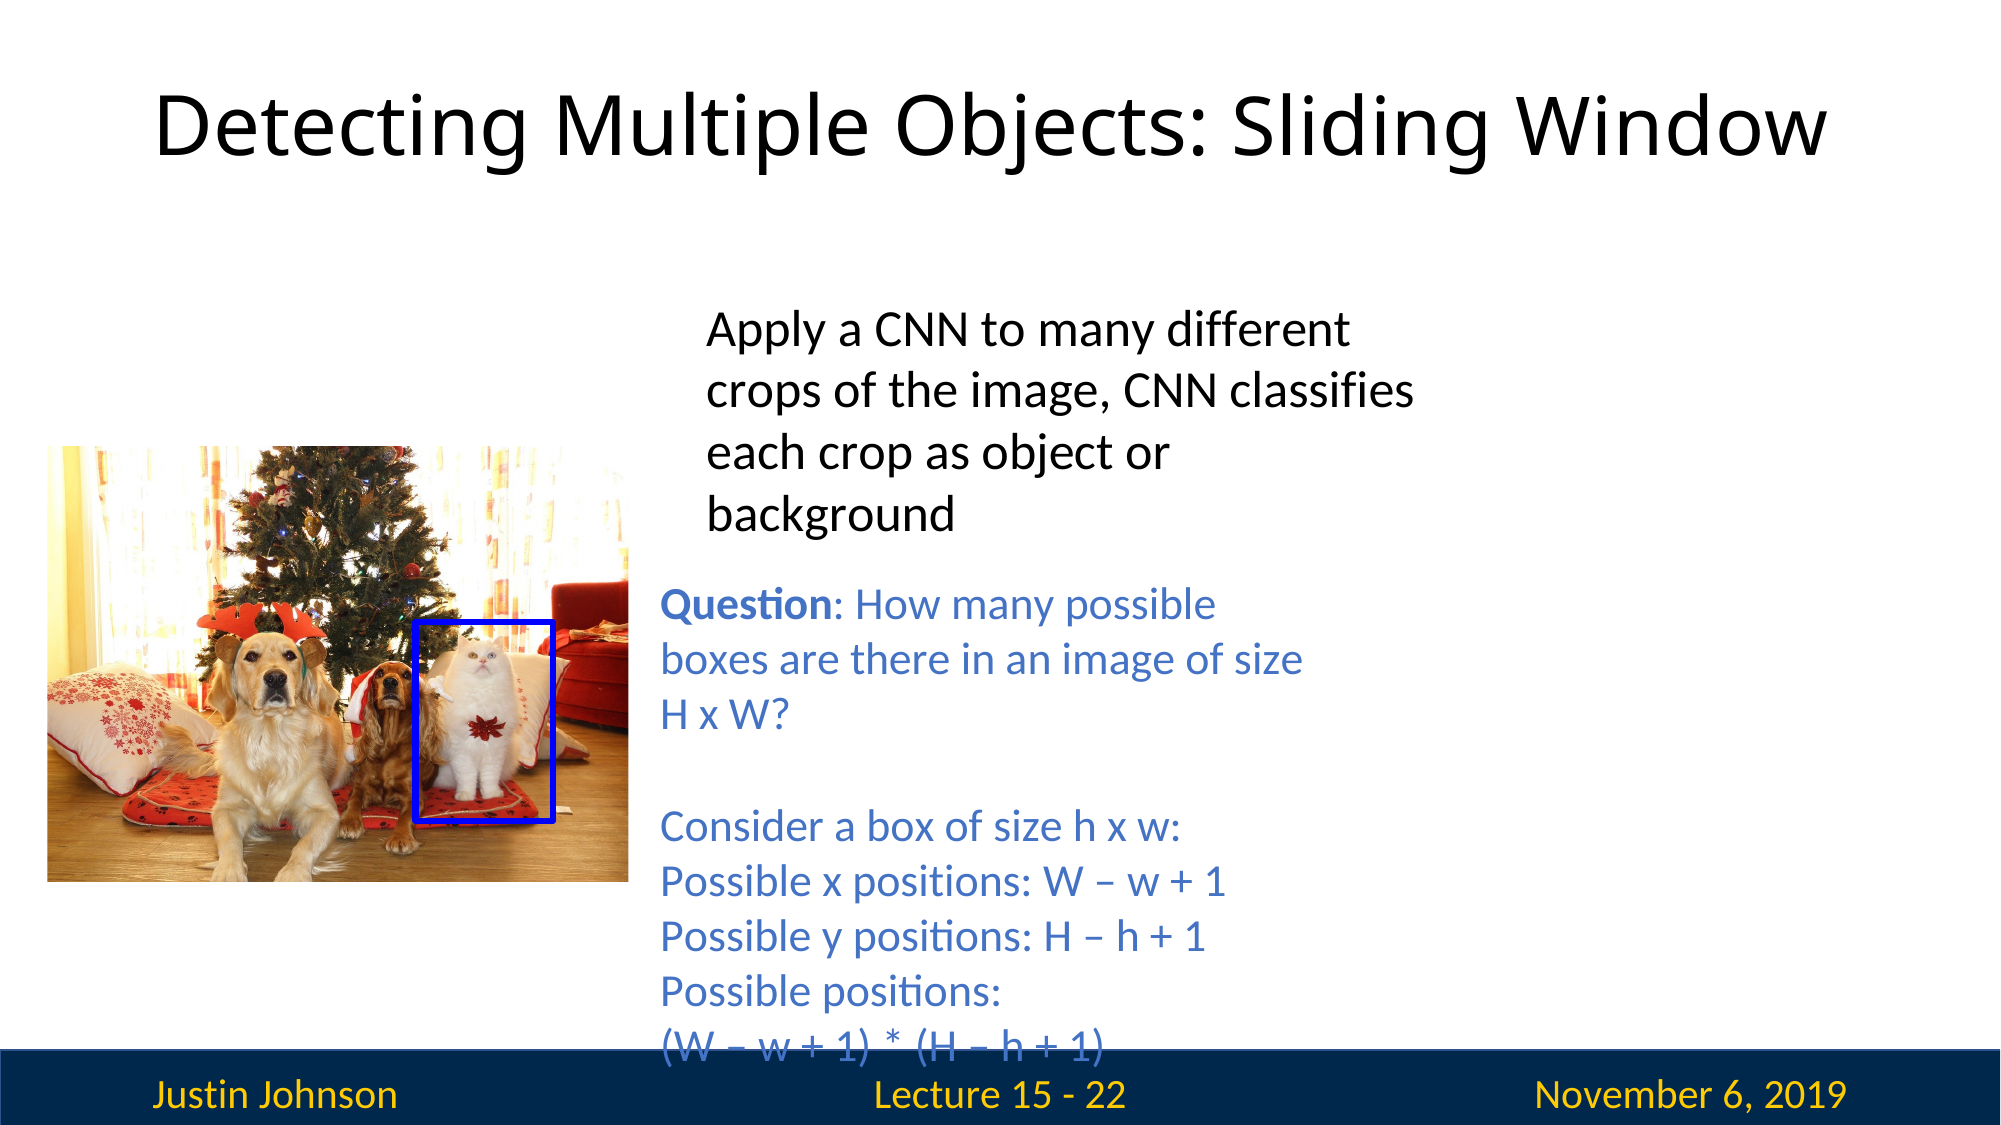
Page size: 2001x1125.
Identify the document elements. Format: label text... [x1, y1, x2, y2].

text_box [415, 622, 553, 821]
text_box [47, 446, 629, 882]
footer Justin Johnson [150, 1066, 400, 1125]
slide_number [1532, 1066, 1850, 1125]
slide_number Lecture 15 - 22 [861, 1067, 1141, 1125]
title Detecting Multiple Objects: Sliding Window [73, 41, 1927, 260]
text_box Apply a CNN to many different crops of the image, CNN classifies each crop as object or background Question: How many possible boxes are there in an image of size H x W? Consider a box of size h x w: Possible x positions: W – w + 1 Possible y positions: H – h + 1 Possible positions: (W – w + 1) * (H – h + 1) [658, 296, 1432, 1071]
